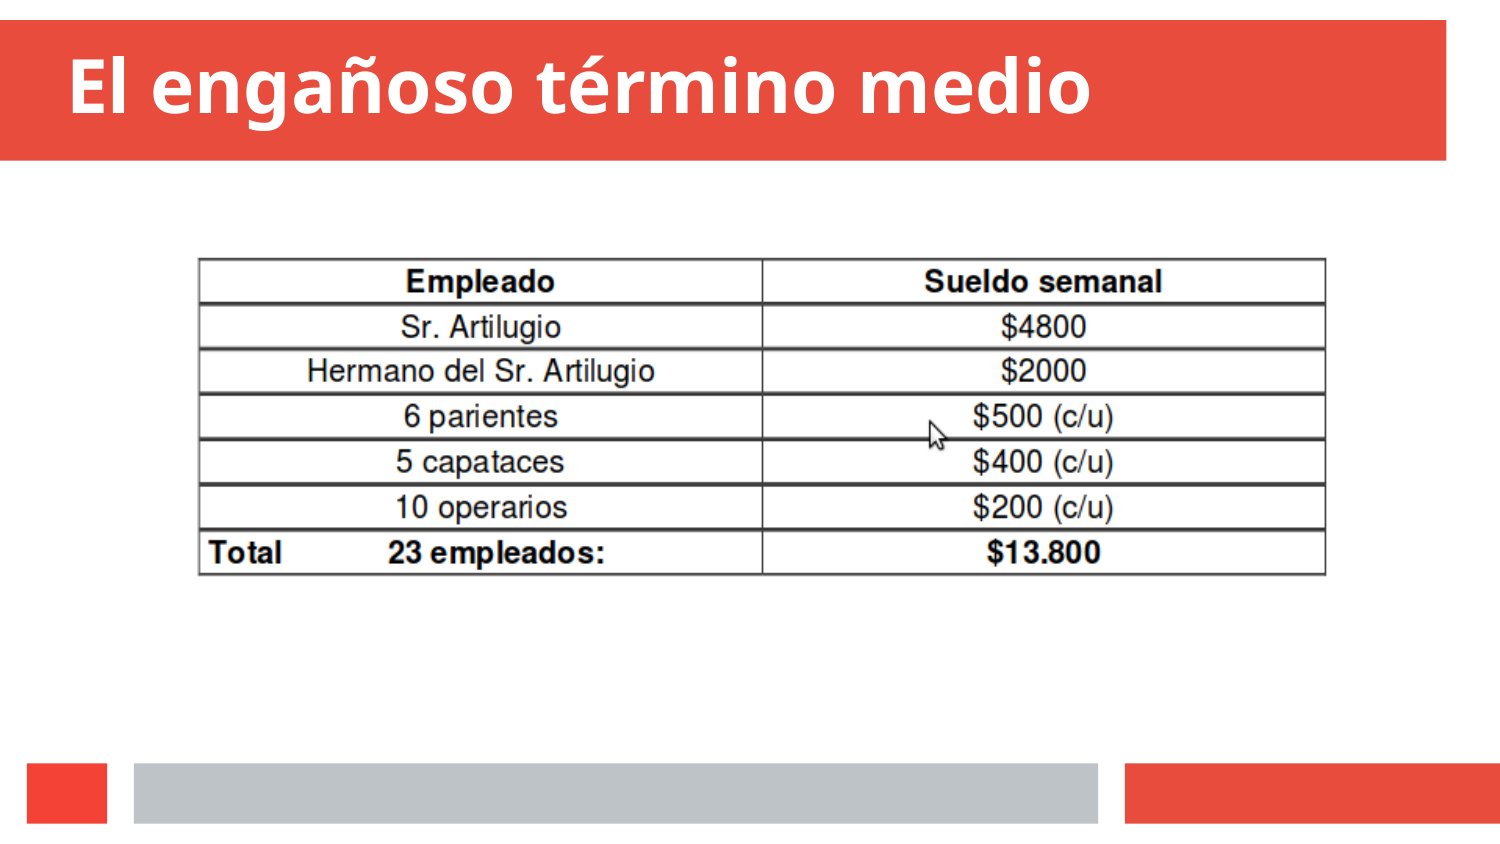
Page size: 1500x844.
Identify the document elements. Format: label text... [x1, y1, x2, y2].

picture [99, 230, 1401, 614]
title El engañoso término medio [53, 40, 1447, 141]
